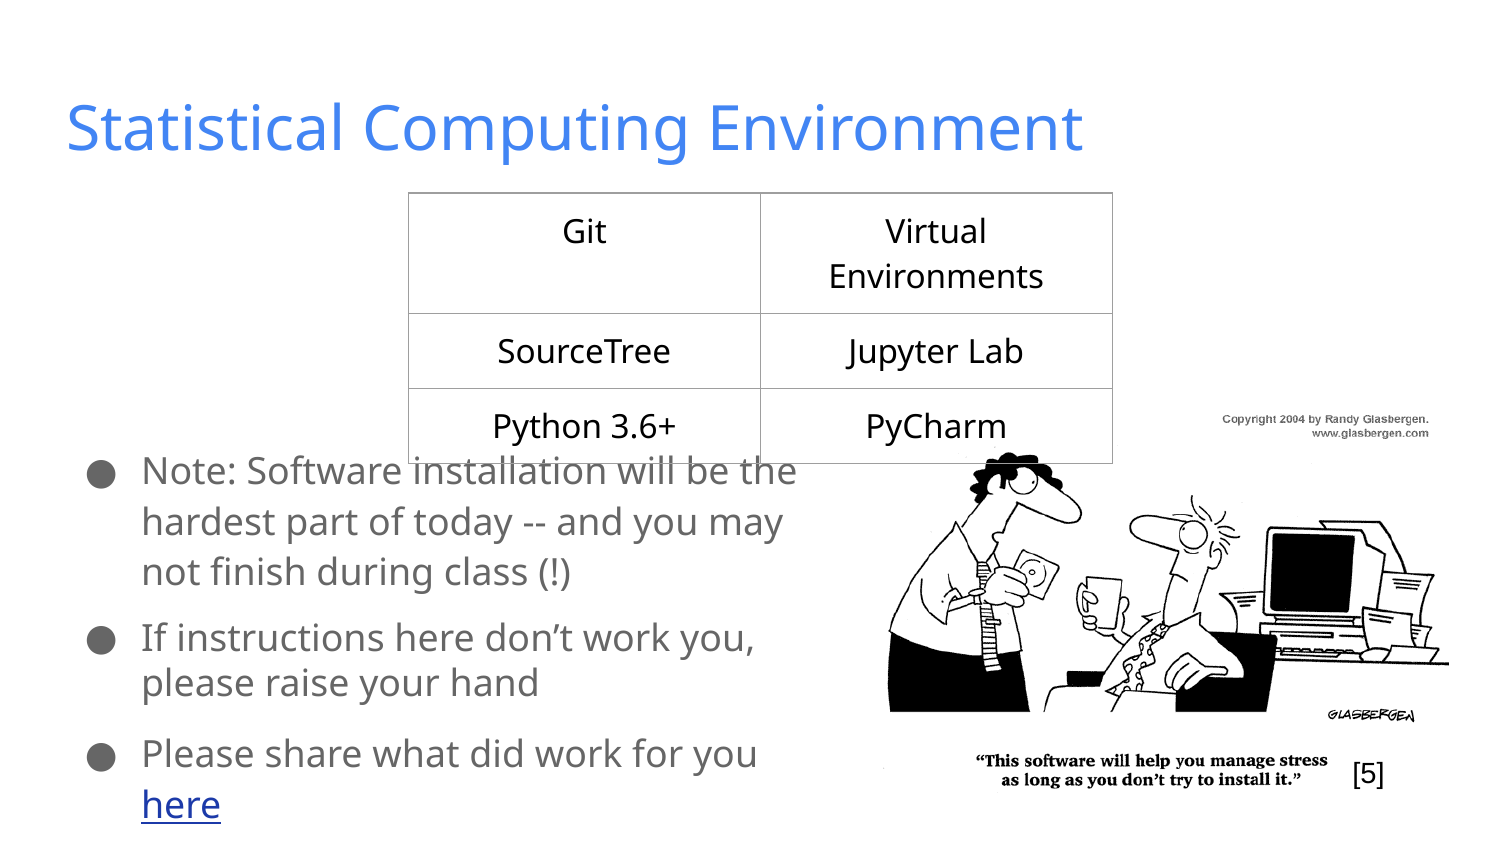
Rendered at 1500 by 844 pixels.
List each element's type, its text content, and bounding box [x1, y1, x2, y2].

picture [871, 397, 1450, 808]
title Statistical Computing Environment [51, 72, 1449, 167]
table_header Git [409, 194, 760, 313]
table_header Virtual Environments [761, 194, 1112, 313]
table_cell SourceTree [409, 314, 760, 388]
table_cell Jupyter Lab [761, 314, 1112, 388]
list Note: Software installation will be the hardest part of today -- and you may not finish during class (!) If instructions here don’t work you, please raise your hand Please share what did work for you here [51, 180, 861, 808]
table_cell Python 3.6+ [409, 389, 760, 463]
table_cell PyCharm [761, 389, 1112, 463]
